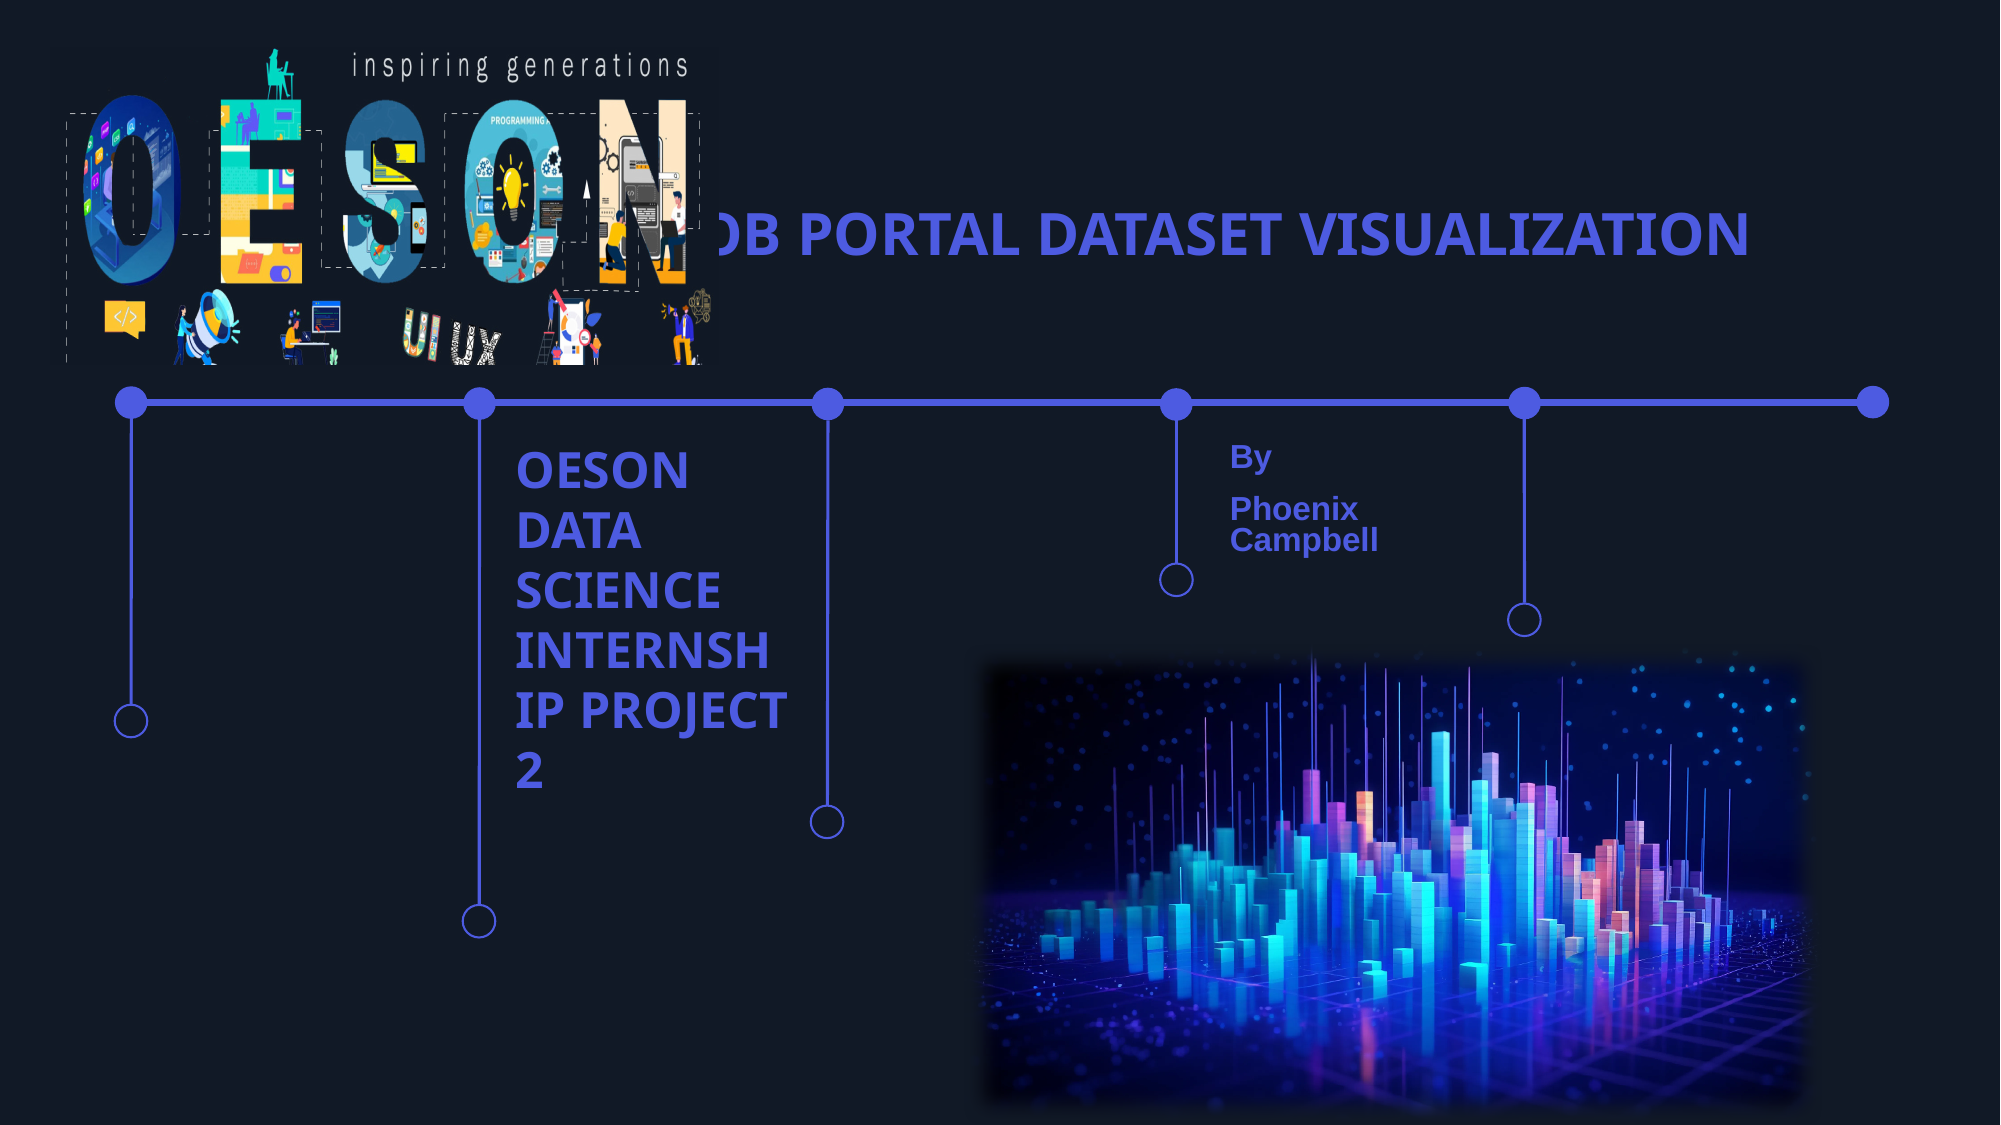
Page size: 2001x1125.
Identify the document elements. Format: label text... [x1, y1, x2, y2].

text_box Oeson Data Science Internship Project 2 [500, 430, 806, 806]
title Job portal dataset visualization [719, 177, 1774, 295]
picture [50, 47, 719, 365]
list By Phoenix Campbell [1214, 436, 1493, 591]
picture [963, 644, 1822, 1125]
